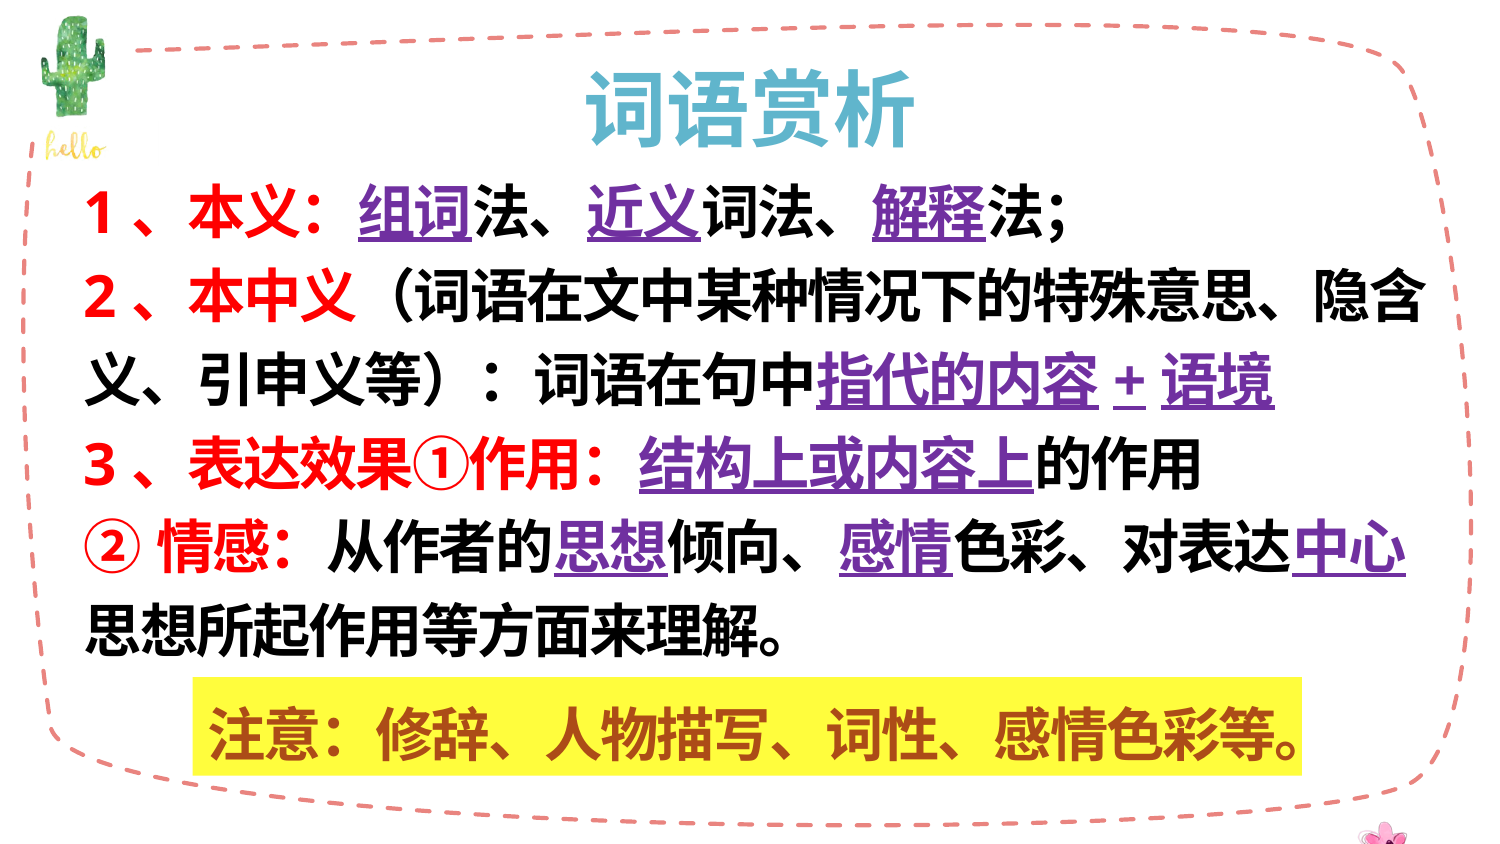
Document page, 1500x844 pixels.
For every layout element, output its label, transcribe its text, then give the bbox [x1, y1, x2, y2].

text_box 注意：修辞、人物描写、词性、感情色彩等。 [192, 677, 1302, 776]
text_box [22, 166, 1473, 827]
text_box 词语赏析 [572, 51, 928, 153]
text_box 1、本义：组词法、近义词法、解释法； 2、本中义（词语在文中某种情况下的特殊意思、隐含义、引申义等）：词语在句中指代的内容+语境 3、表达效果①作用：结构上或内容上的作用 ②情感：从作者的思想倾向、感情色彩、对表达中心思想所起作用等方面来理解。 [69, 153, 1460, 672]
text_box [161, 23, 1433, 153]
picture [1165, 794, 1489, 844]
picture [0, 8, 161, 166]
